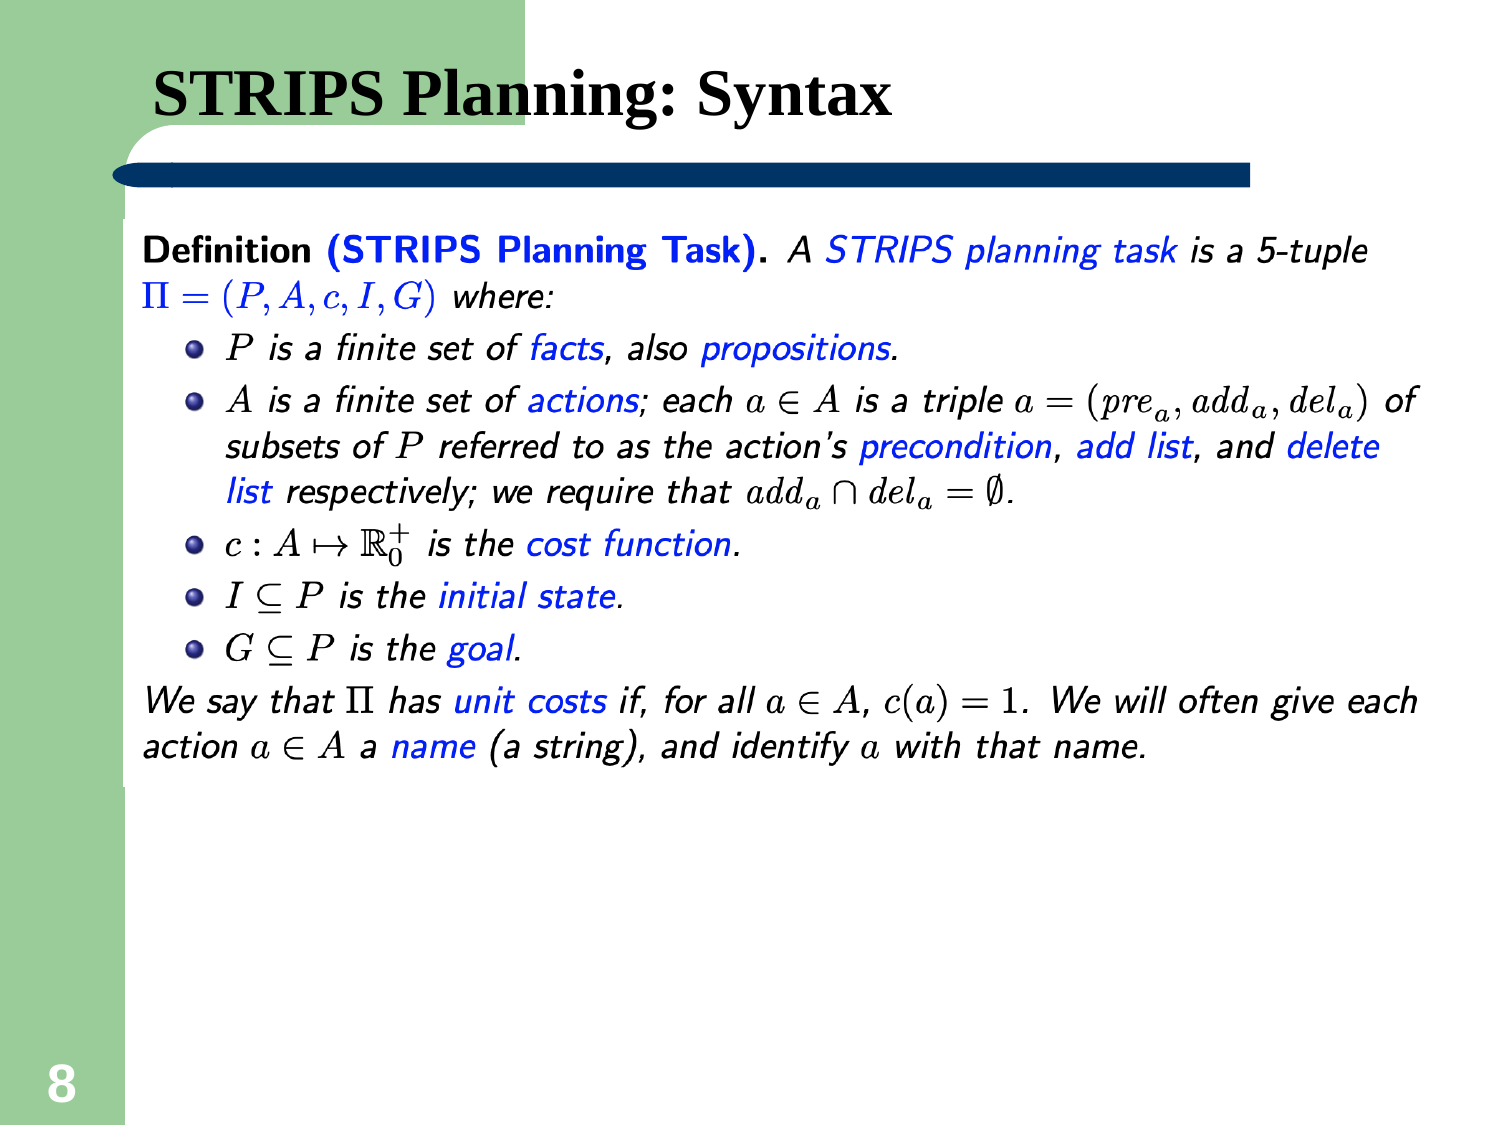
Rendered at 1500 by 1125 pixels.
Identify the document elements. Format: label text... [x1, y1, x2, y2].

picture [123, 219, 1451, 788]
title STRIPS Planning: Syntax [137, 37, 1450, 138]
slide_number 8 [13, 1040, 111, 1121]
